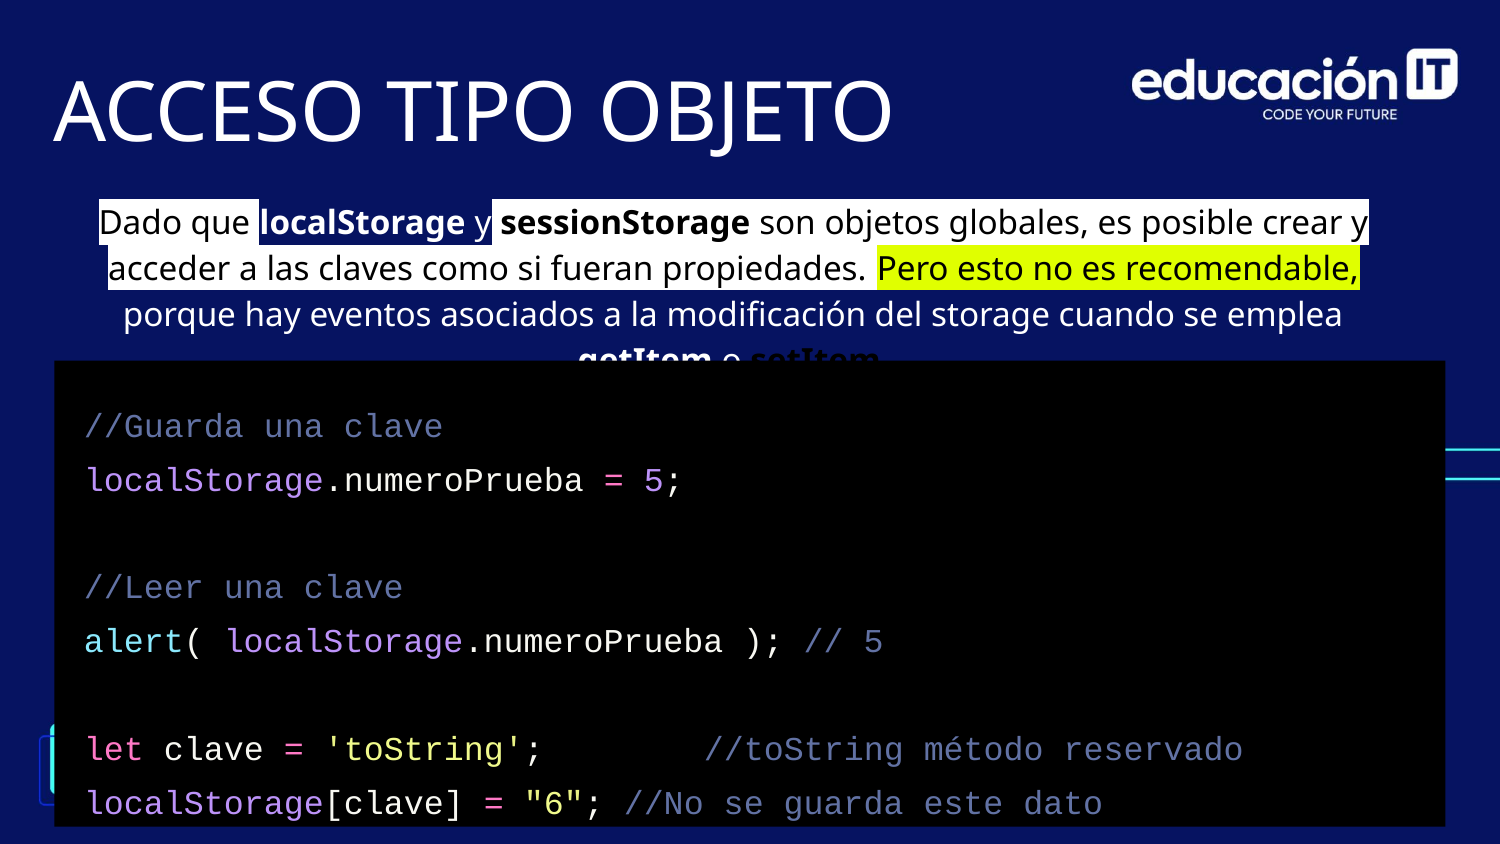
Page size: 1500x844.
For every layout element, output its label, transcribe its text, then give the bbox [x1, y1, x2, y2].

text_box //Guarda una clave localStorage.numeroPrueba = 5; //Leer una clave alert( localStorage.numeroPrueba ); // 5 let clave = 'toString'; //toString método reservado localStorage[clave] = "6"; //No se guarda este dato [54, 360, 1446, 827]
text_box Dado que localStorage y sessionStorage son objetos globales, es posible crear y acceder a las claves como si fueran propiedades. Pero esto no es recomendable, porque hay eventos asociados a la modificación del storage cuando se emplea getItem o setItem. [38, 180, 1430, 361]
picture [0, 0, 1500, 844]
text_box ACCESO TIPO OBJETO [38, 42, 1279, 129]
